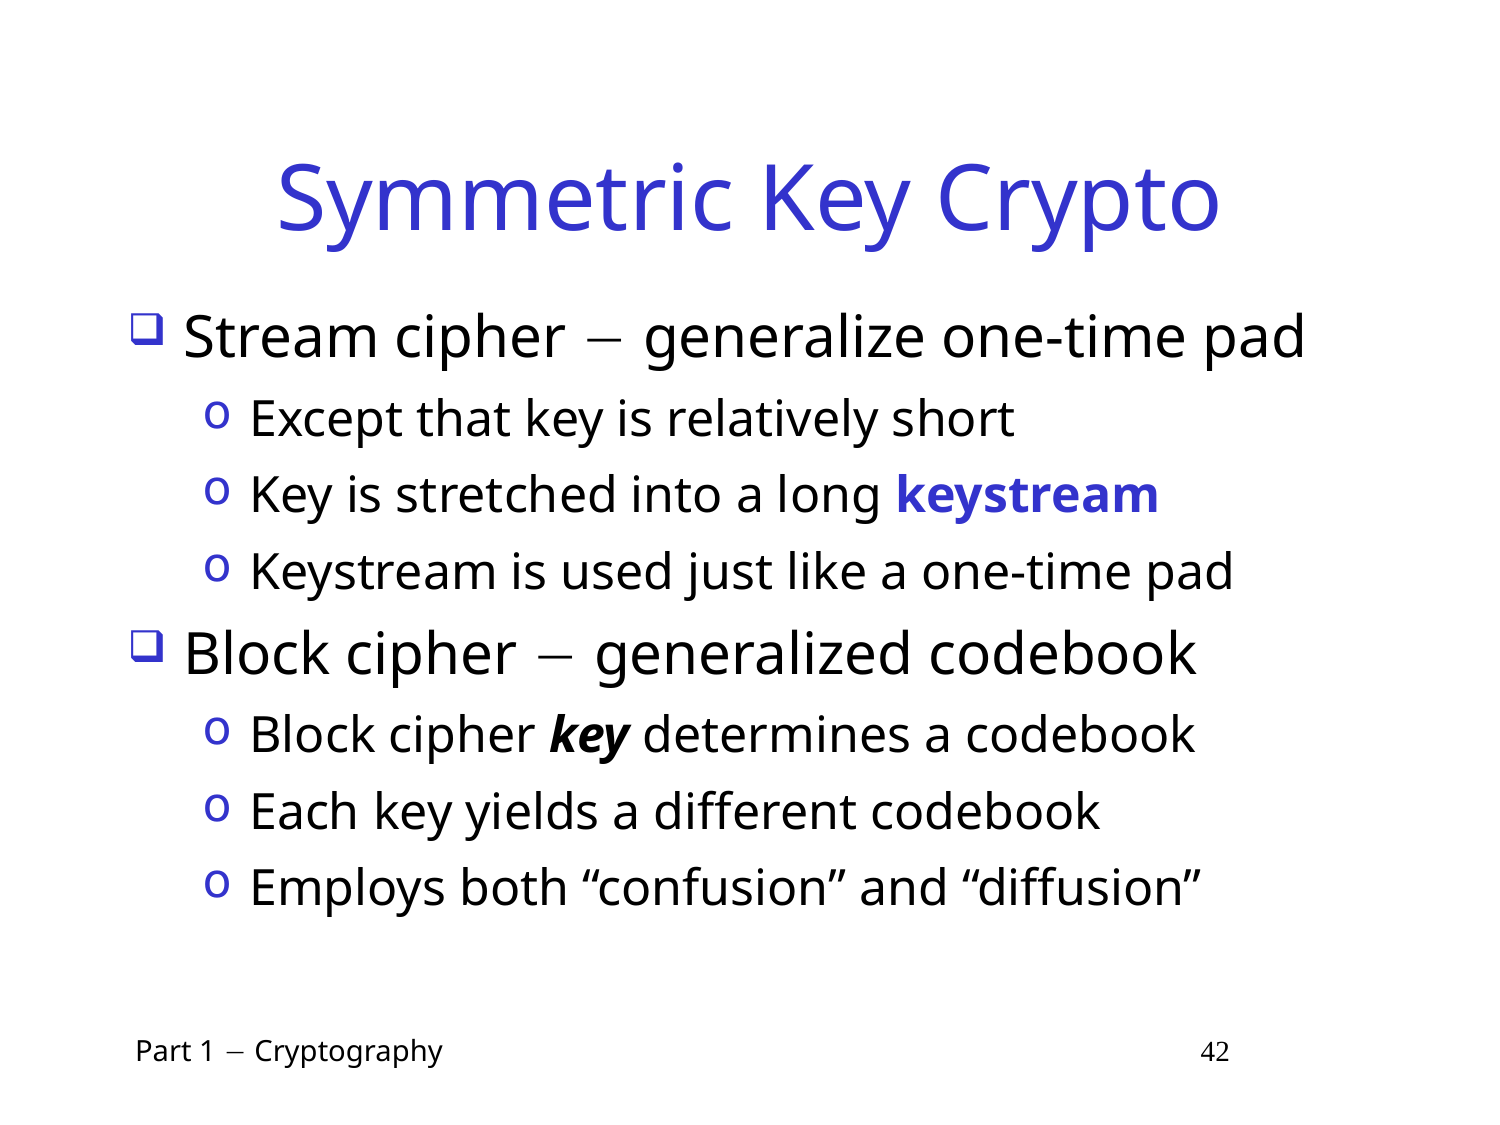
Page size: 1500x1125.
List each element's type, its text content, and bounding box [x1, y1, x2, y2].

list Stream cipher  generalize one-time pad Except that key is relatively short Key is stretched into a long keystream Keystream is used just like a one-time pad Block cipher  generalized codebook Block cipher key determines a codebook Each key yields a different codebook Employs both “confusion” and “diffusion” [112, 299, 1388, 976]
footer Part 1  Cryptography 42 [112, 1024, 1401, 1101]
title Symmetric Key Crypto [112, 99, 1388, 288]
